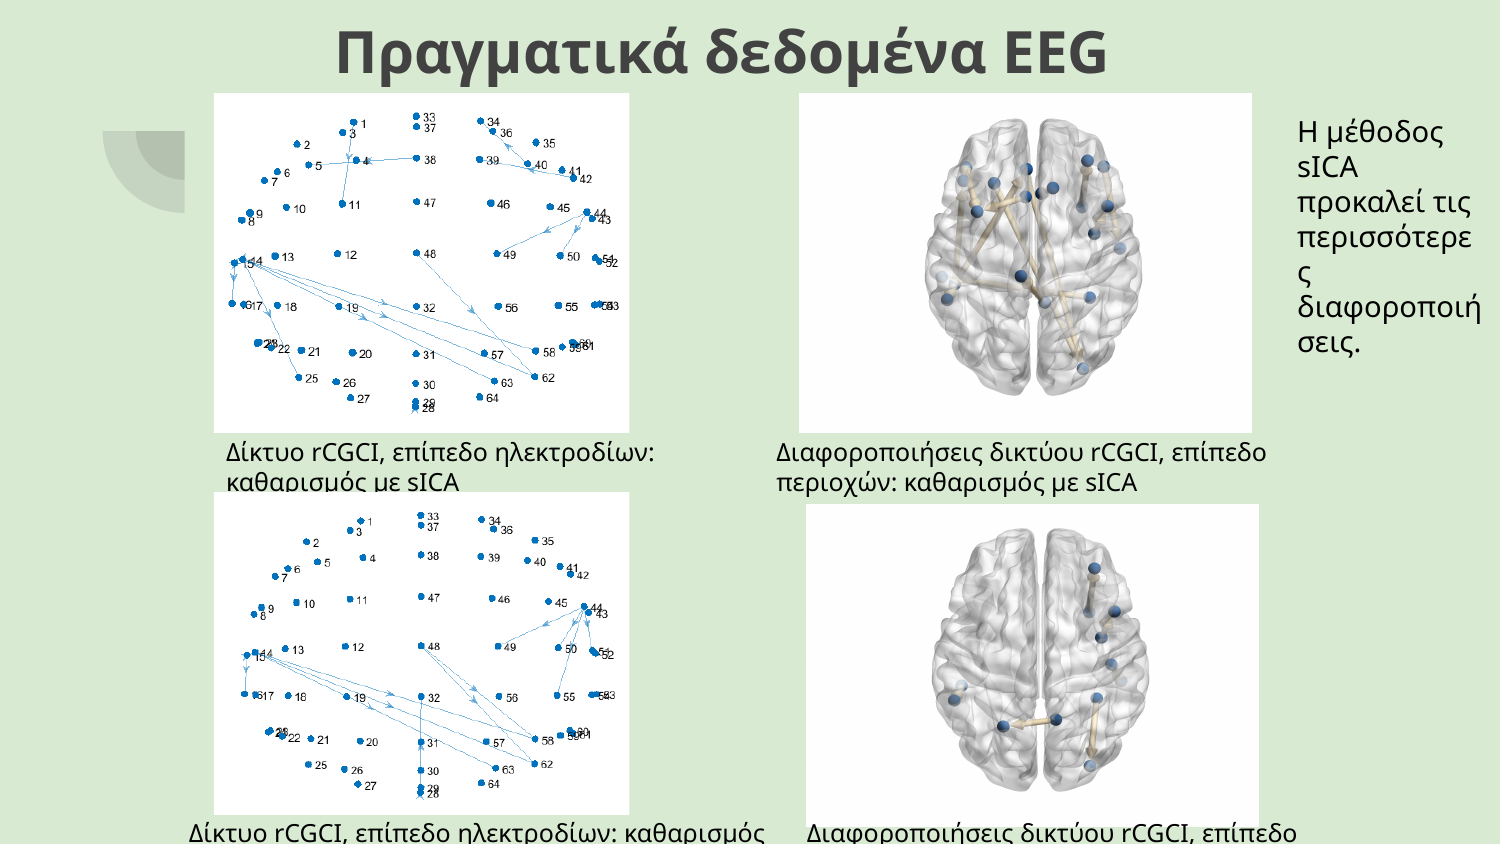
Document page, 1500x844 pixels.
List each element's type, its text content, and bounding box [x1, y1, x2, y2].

text_box Διαφοροποιήσεις δικτύου rCGCI, επίπεδο περιοχών: καθαρισμός με NMA [791, 802, 1367, 844]
text_box Διαφοροποιήσεις δικτύου rCGCI, επίπεδο περιοχών: καθαρισμός με sICA [761, 421, 1398, 512]
picture [805, 504, 1259, 827]
text_box Δίκτυο rCGCI, επίπεδο ηλεκτροδίων: καθαρισμός με NMA [173, 802, 791, 844]
title Πραγματικά δεδομένα EEG [319, 0, 1306, 112]
text_box Δίκτυο rCGCI, επίπεδο ηλεκτροδίων: καθαρισμός με sICA [211, 421, 761, 512]
picture [213, 492, 630, 815]
picture [213, 93, 630, 434]
picture [799, 93, 1252, 434]
text_box Η μέθοδος sICA προκαλεί τις περισσότερες διαφοροποιήσεις. [1282, 98, 1500, 374]
